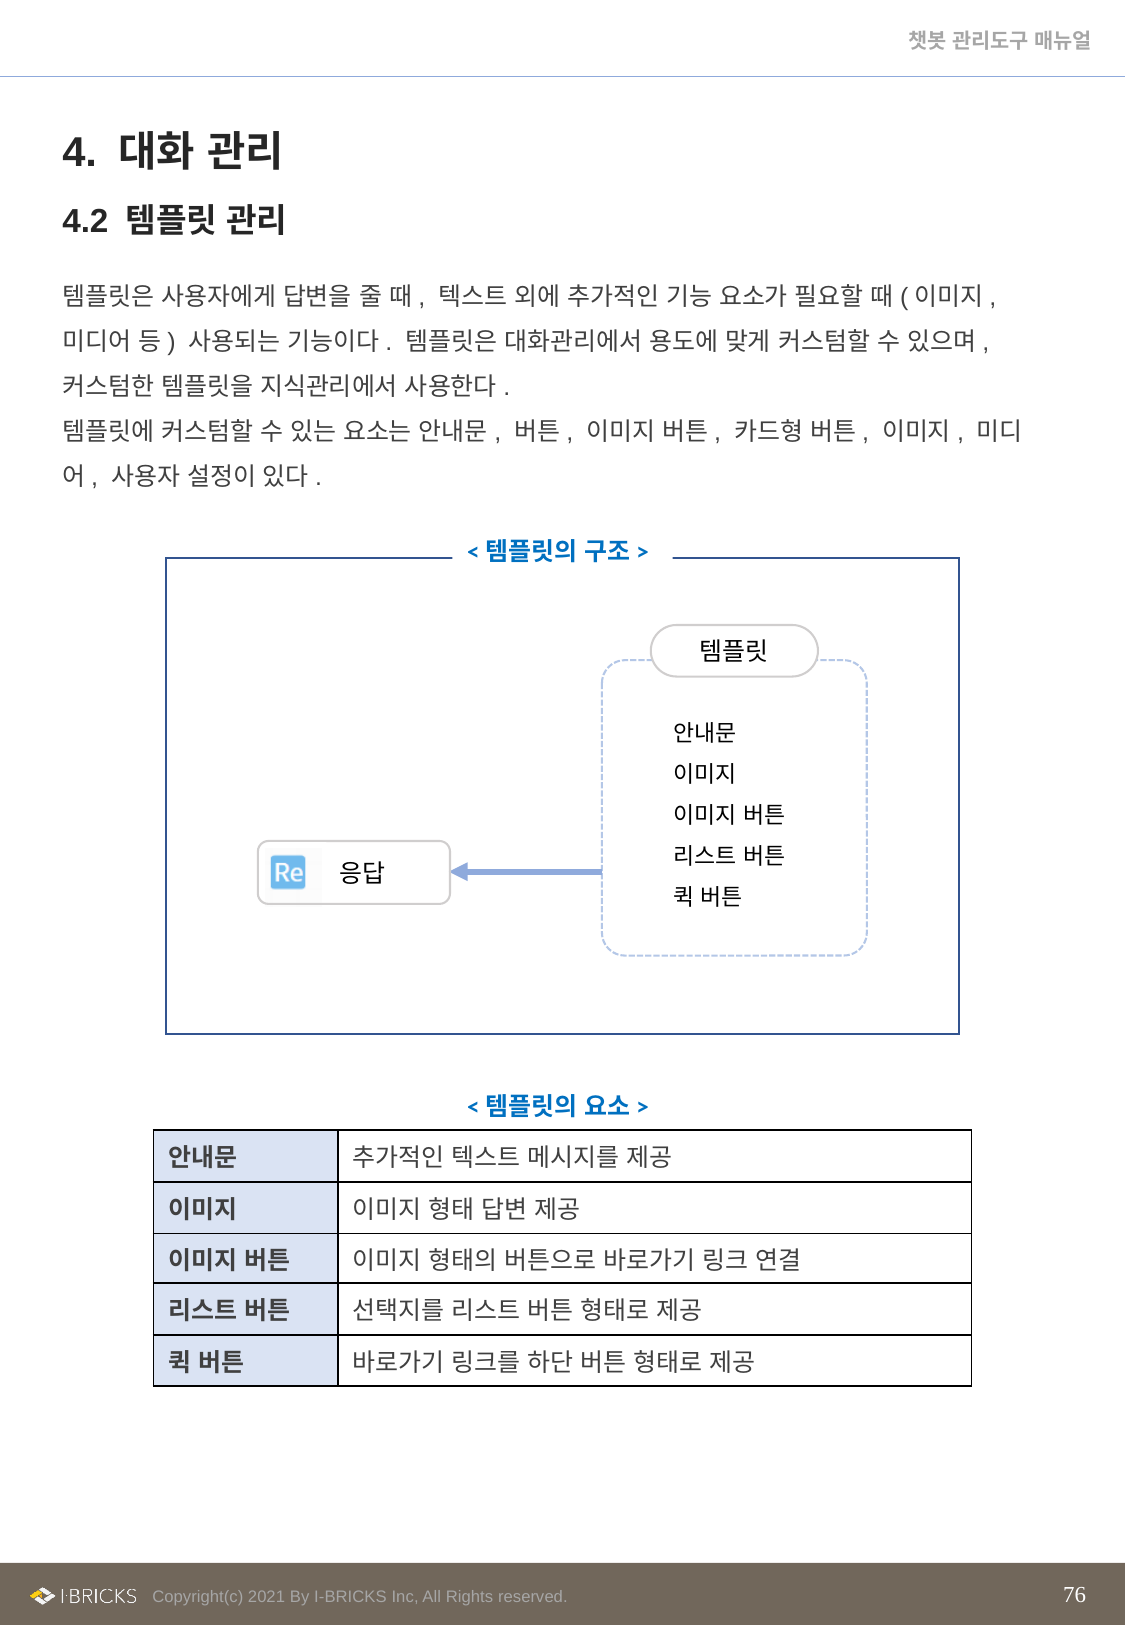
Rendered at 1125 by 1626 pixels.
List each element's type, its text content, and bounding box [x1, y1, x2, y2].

text_box 템플릿은 사용자에게 답변을 줄 때, 텍스트 외에 추가적인 기능 요소가 필요할 때(이미지, 미디어 등) 사용되는 기능이다. 템플릿은 대화관리에서 용도에 맞게 커스텀할 수 있으며, 커스텀한 템플릿을 지식관리에서 사용한다. 템플릿에 커스텀할 수 있는 요소는 안내문, 버튼, 이미지 버튼, 카드형 버튼, 이미지, 미디어, 사용자 설정이 있다. [62, 258, 1067, 498]
text_box <템플릿의 요소> [452, 1082, 673, 1128]
text_box 4. 대화 관리 [62, 117, 1067, 183]
text_box 4.2 템플릿 관리 [62, 191, 1067, 247]
table_cell 이미지 형태의 버튼으로 바로가기 링크 연결 [339, 1234, 971, 1282]
table_cell 바로가기 링크를 하단 버튼 형태로 제공 [339, 1336, 971, 1385]
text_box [257, 624, 867, 956]
text_box <템플릿의 구조> [452, 528, 673, 574]
table_cell 이미지 형태 답변 제공 [339, 1183, 971, 1233]
slide_number 76 [991, 1566, 1102, 1620]
table_cell 리스트 버튼 [154, 1284, 337, 1334]
table_cell 이미지 [154, 1183, 337, 1233]
table_cell 이미지 버튼 [154, 1234, 337, 1282]
table_header 추가적인 텍스트 메시지를 제공 [339, 1131, 971, 1181]
picture [27, 1585, 138, 1606]
table_cell 퀵 버튼 [154, 1336, 337, 1385]
text_box [165, 557, 960, 1035]
table_cell 선택지를 리스트 버튼 형태로 제공 [339, 1284, 971, 1334]
table_header 안내문 [154, 1131, 337, 1181]
